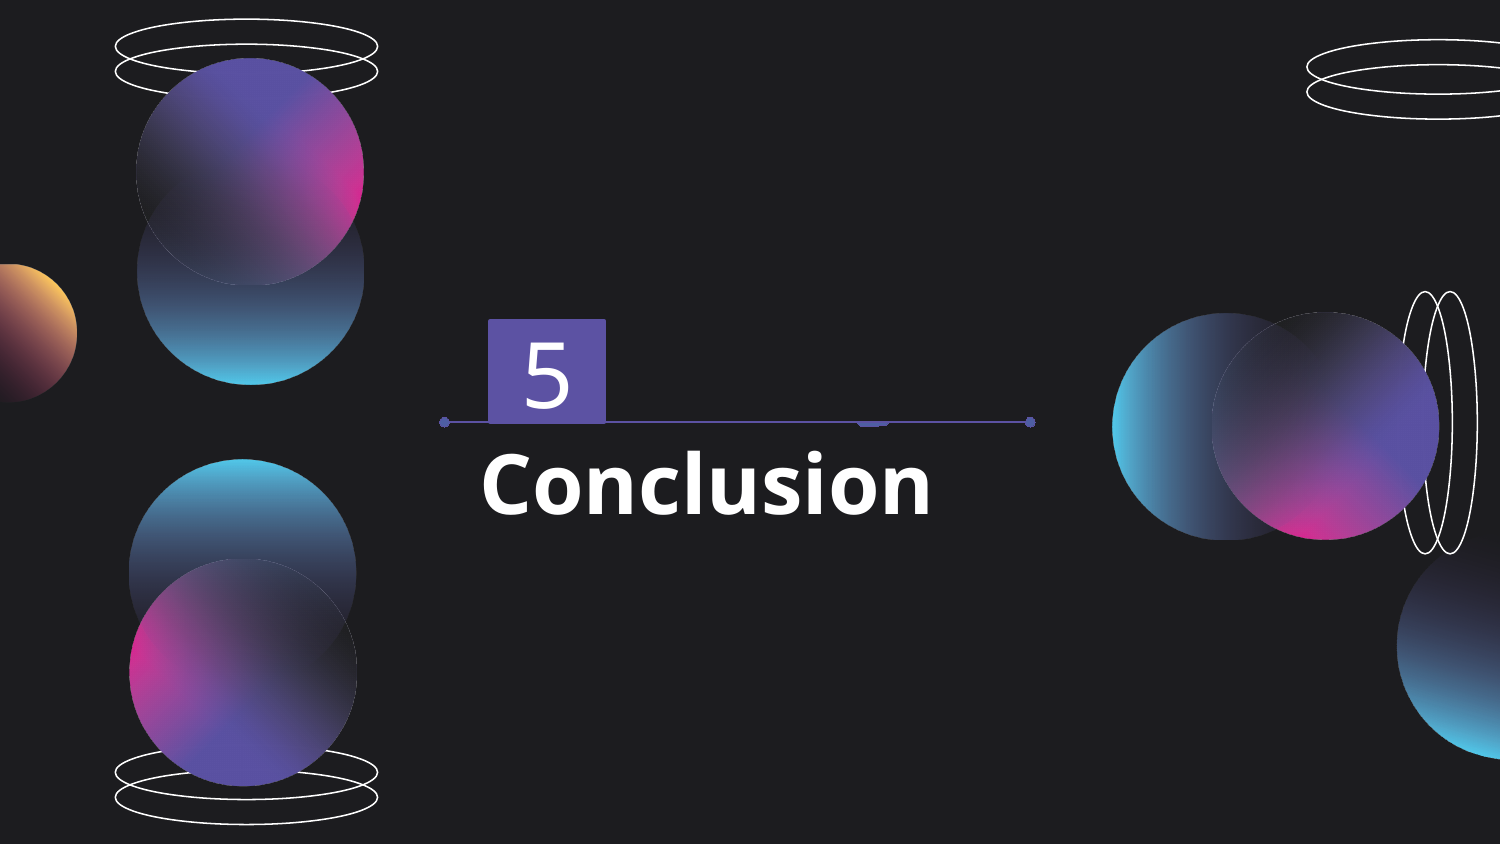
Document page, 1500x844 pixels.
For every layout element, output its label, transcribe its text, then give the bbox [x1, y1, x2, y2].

picture [1112, 312, 1163, 540]
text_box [115, 459, 378, 825]
text_box 5 [488, 319, 606, 404]
picture [0, 265, 77, 403]
picture [1427, 312, 1468, 552]
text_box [1163, 239, 1427, 606]
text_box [115, 18, 378, 385]
text_box Conclusion [464, 423, 1112, 538]
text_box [439, 405, 1036, 439]
picture [1370, 517, 1500, 761]
